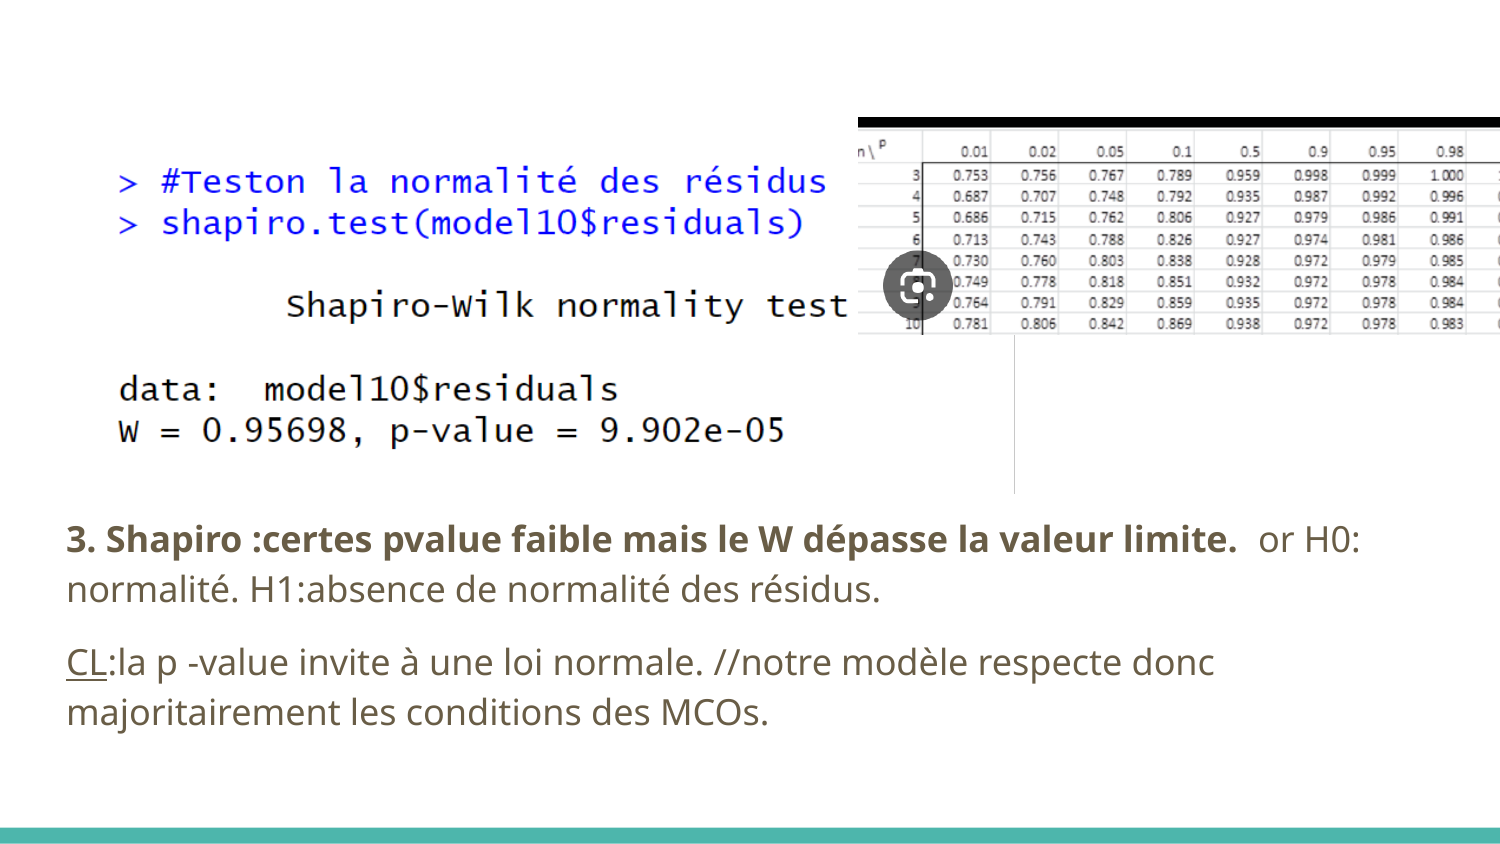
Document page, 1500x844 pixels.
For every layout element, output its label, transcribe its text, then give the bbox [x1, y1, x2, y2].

picture [108, 117, 1500, 494]
list 3. Shapiro :certes pvalue faible mais le W dépasse la valeur limite. or H0: normalité. H1:absence de normalité des résidus. CL:la p -value invite à une loi normale. //notre modèle respecte donc majoritairement les conditions des MCOs. [51, 207, 1449, 750]
